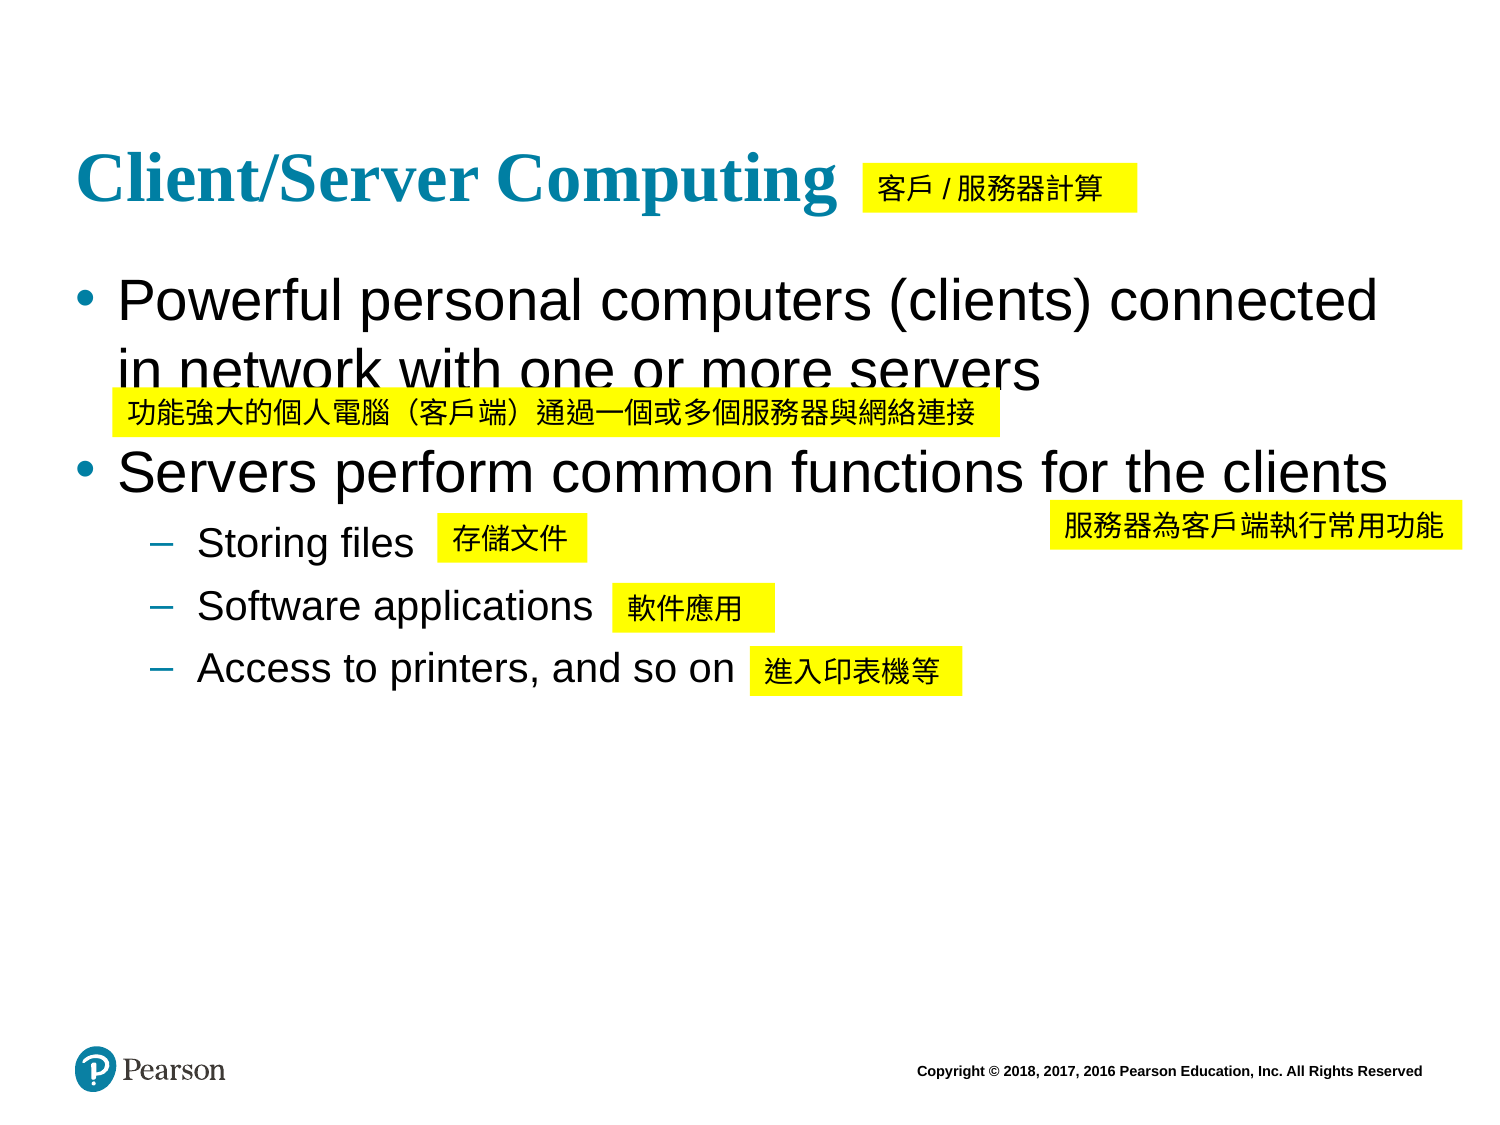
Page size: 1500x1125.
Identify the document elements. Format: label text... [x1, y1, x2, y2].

text_box 軟件應用 [612, 582, 775, 633]
text_box 存儲文件 [437, 513, 588, 563]
text_box 服務器為客戶端執行常用功能 [1050, 499, 1463, 550]
list Powerful personal computers (clients) connected in network with one or more servers Servers perform common functions for the clients Storing files Software applications Access to printers, and so on [75, 262, 1425, 1005]
title Client/Server Computing [75, 35, 1425, 216]
text_box 客戶/服務器計算 [862, 162, 1138, 213]
text_box 進入印表機等 [749, 646, 963, 696]
text_box 功能強大的個人電腦（客戶端）通過一個或多個服務器與網絡連接 [112, 387, 1000, 438]
